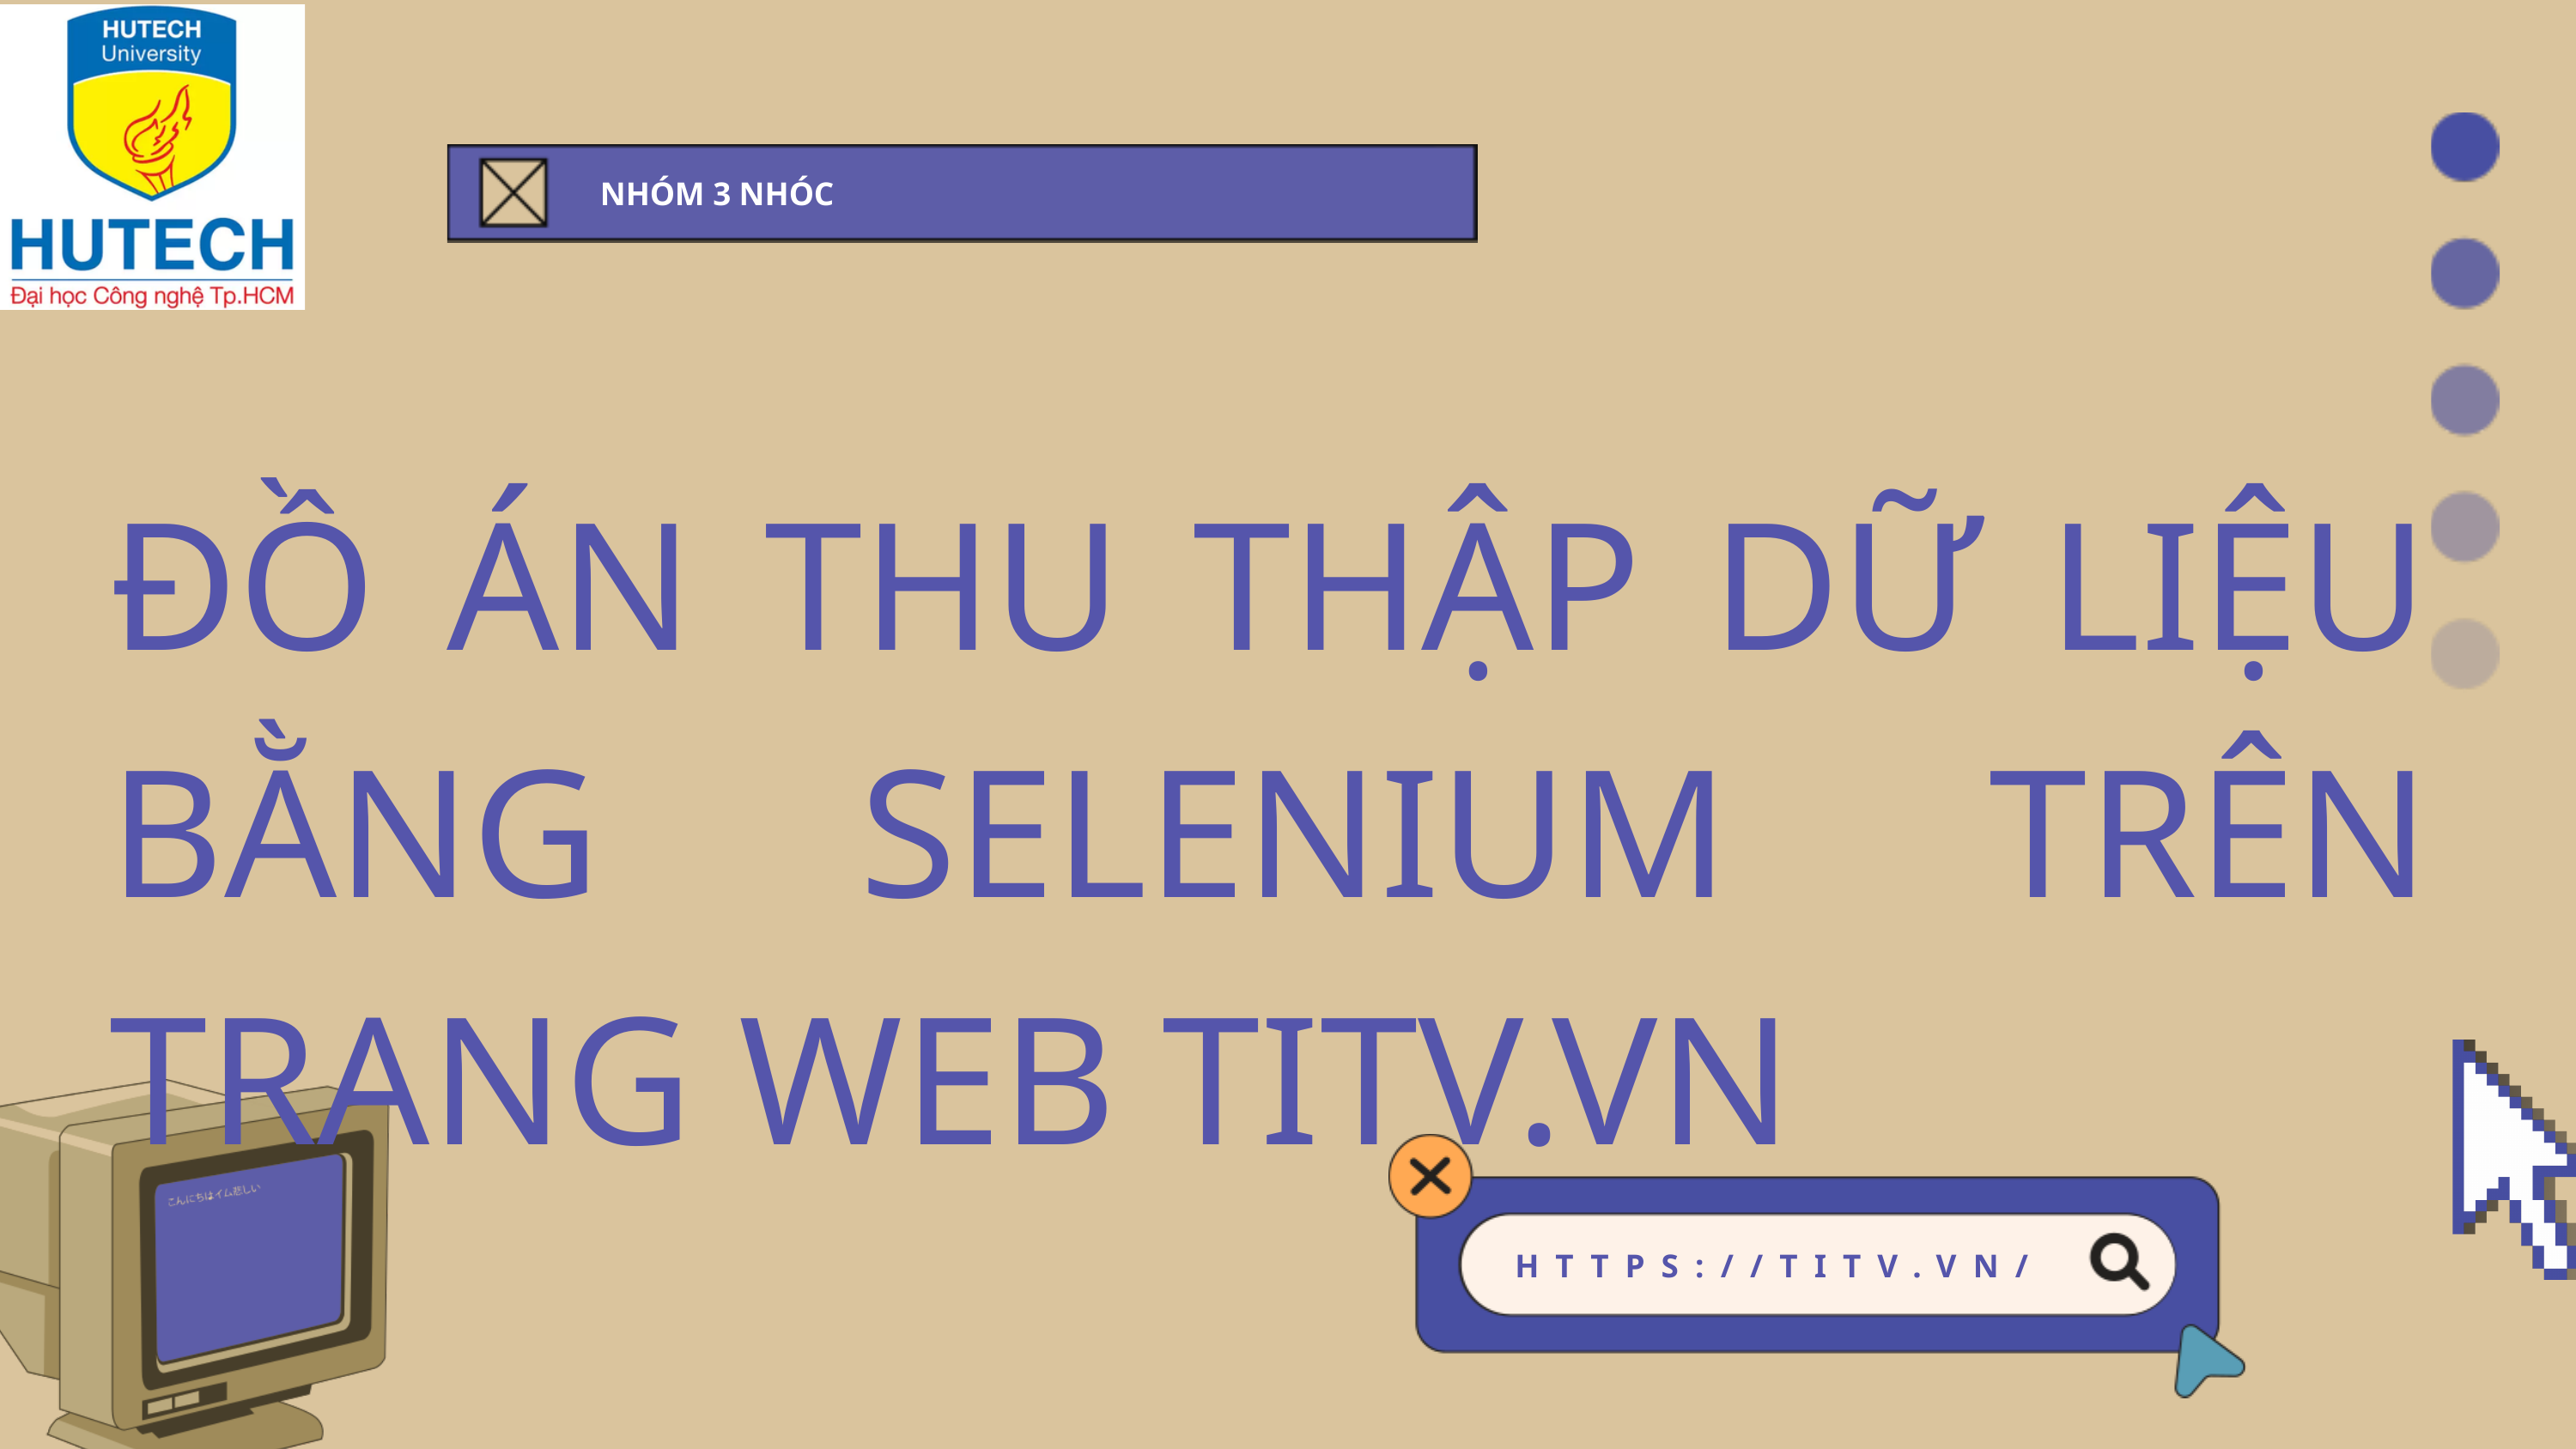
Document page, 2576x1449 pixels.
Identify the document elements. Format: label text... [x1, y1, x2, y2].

text_box [2431, 112, 2500, 693]
text_box [1388, 1180, 2247, 1398]
text_box [0, 1079, 390, 1449]
text_box [0, 4, 306, 310]
text_box NHÓM 3 NHÓC [599, 180, 938, 212]
text_box ĐỒ ÁN THU THẬP DỮ LIỆU BẰNG SELENIUM TRÊN TRANG WEB TITV.VN [109, 438, 2432, 1180]
text_box HTTPS://TITV.VN/ [1515, 1252, 2066, 1284]
text_box [447, 144, 1478, 243]
text_box [2452, 1040, 2576, 1280]
